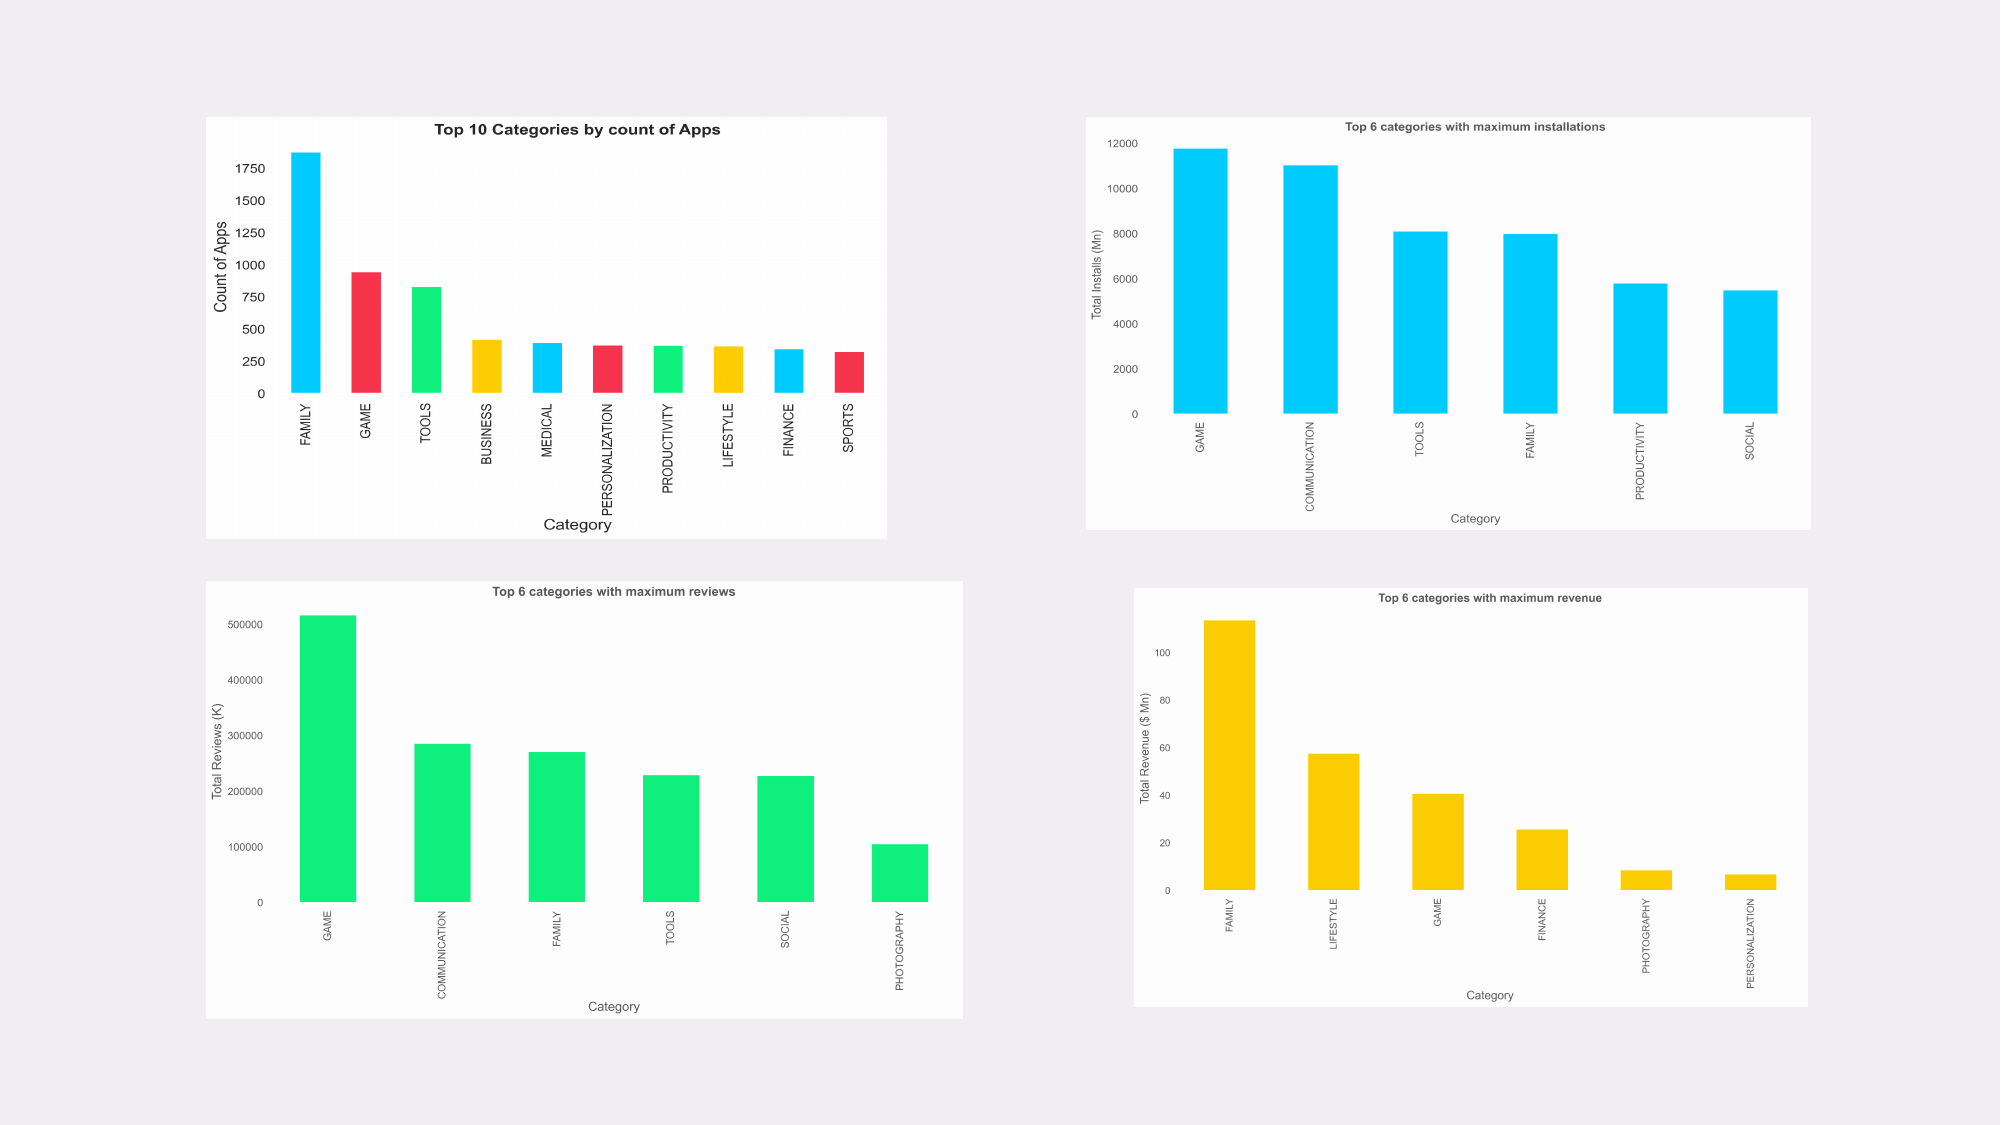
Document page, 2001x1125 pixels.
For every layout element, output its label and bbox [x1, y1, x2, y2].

picture [205, 117, 887, 539]
picture [205, 581, 963, 1019]
picture [1085, 117, 1811, 530]
picture [1134, 588, 1808, 1008]
